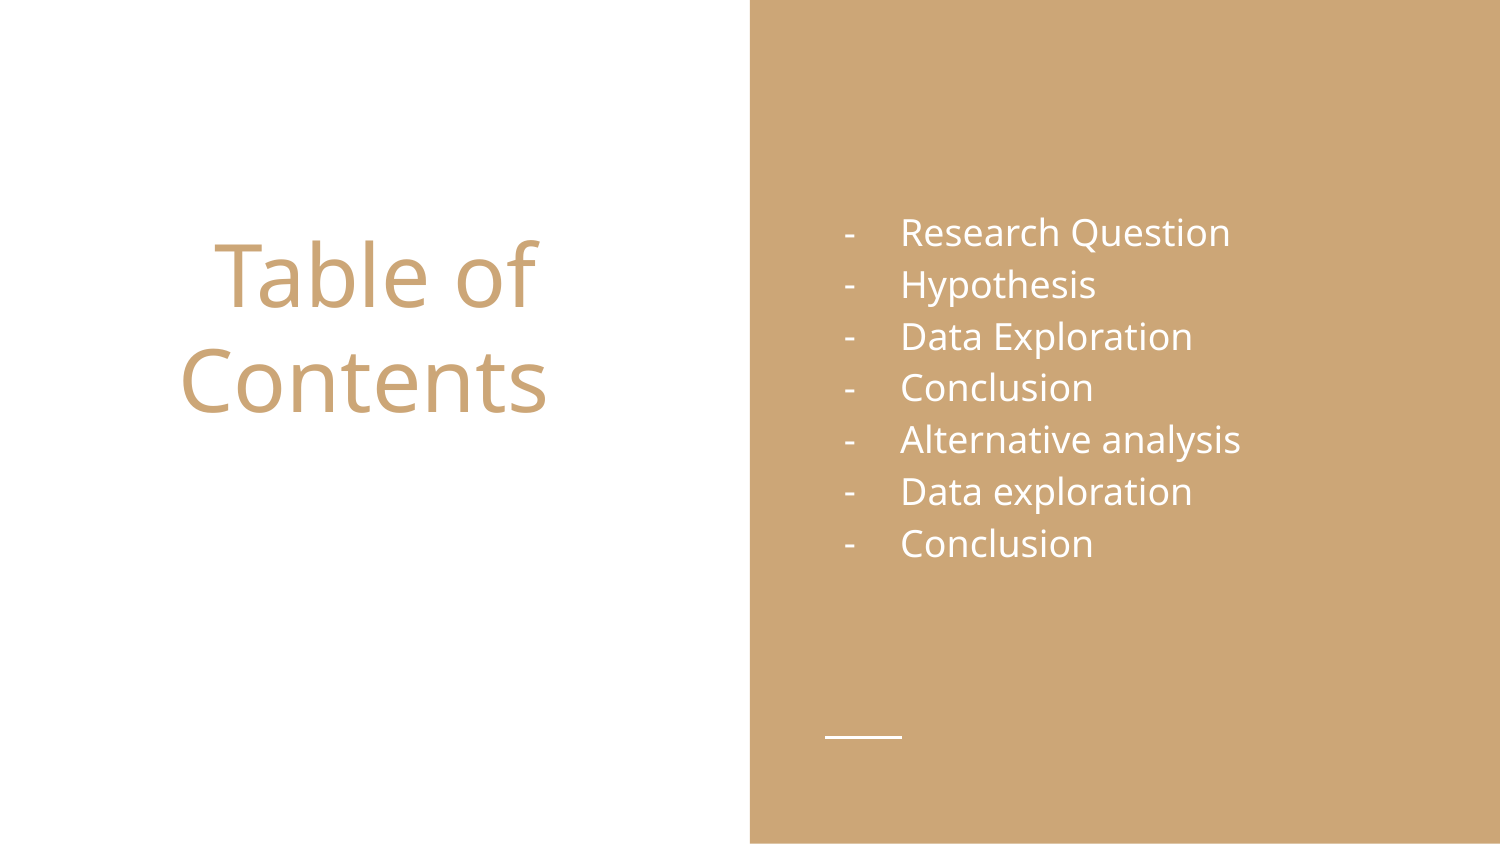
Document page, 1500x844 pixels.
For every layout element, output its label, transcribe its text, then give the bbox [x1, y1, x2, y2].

title Table of Contents [43, 152, 708, 446]
list Research Question Hypothesis Data Exploration Conclusion Alternative analysis Data exploration Conclusion [810, 118, 1440, 725]
